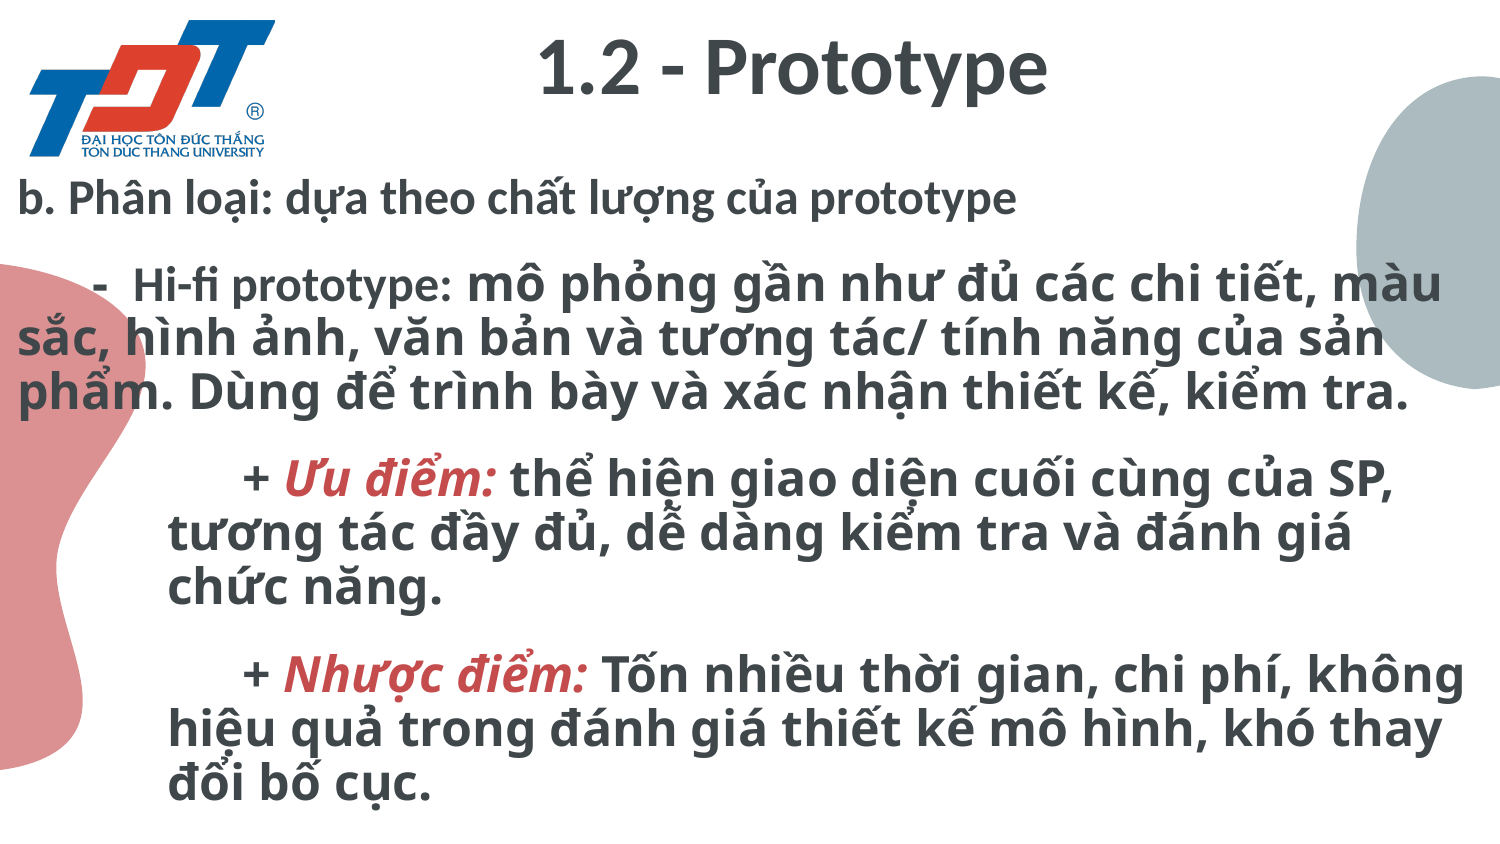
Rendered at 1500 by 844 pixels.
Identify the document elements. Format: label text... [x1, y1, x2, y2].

list b. Phân loại: dựa theo chất lượng của prototype - Hi-fi prototype: mô phỏng gần như đủ các chi tiết, màu sắc, hình ảnh, văn bản và tương tác/ tính năng của sản phẩm. Dùng để trình bày và xác nhận thiết kế, kiểm tra. + Ưu điểm: thể hiện giao diện cuối cùng của SP, tương tác đầy đủ, dễ dàng kiểm tra và đánh giá chức năng. + Nhược điểm: Tốn nhiều thời gian, chi phí, không hiệu quả trong đánh giá thiết kế mô hình, khó thay đổi bố cục. [2, 156, 1500, 844]
title 1.2 - Prototype [279, 37, 1426, 127]
picture [29, 19, 276, 157]
